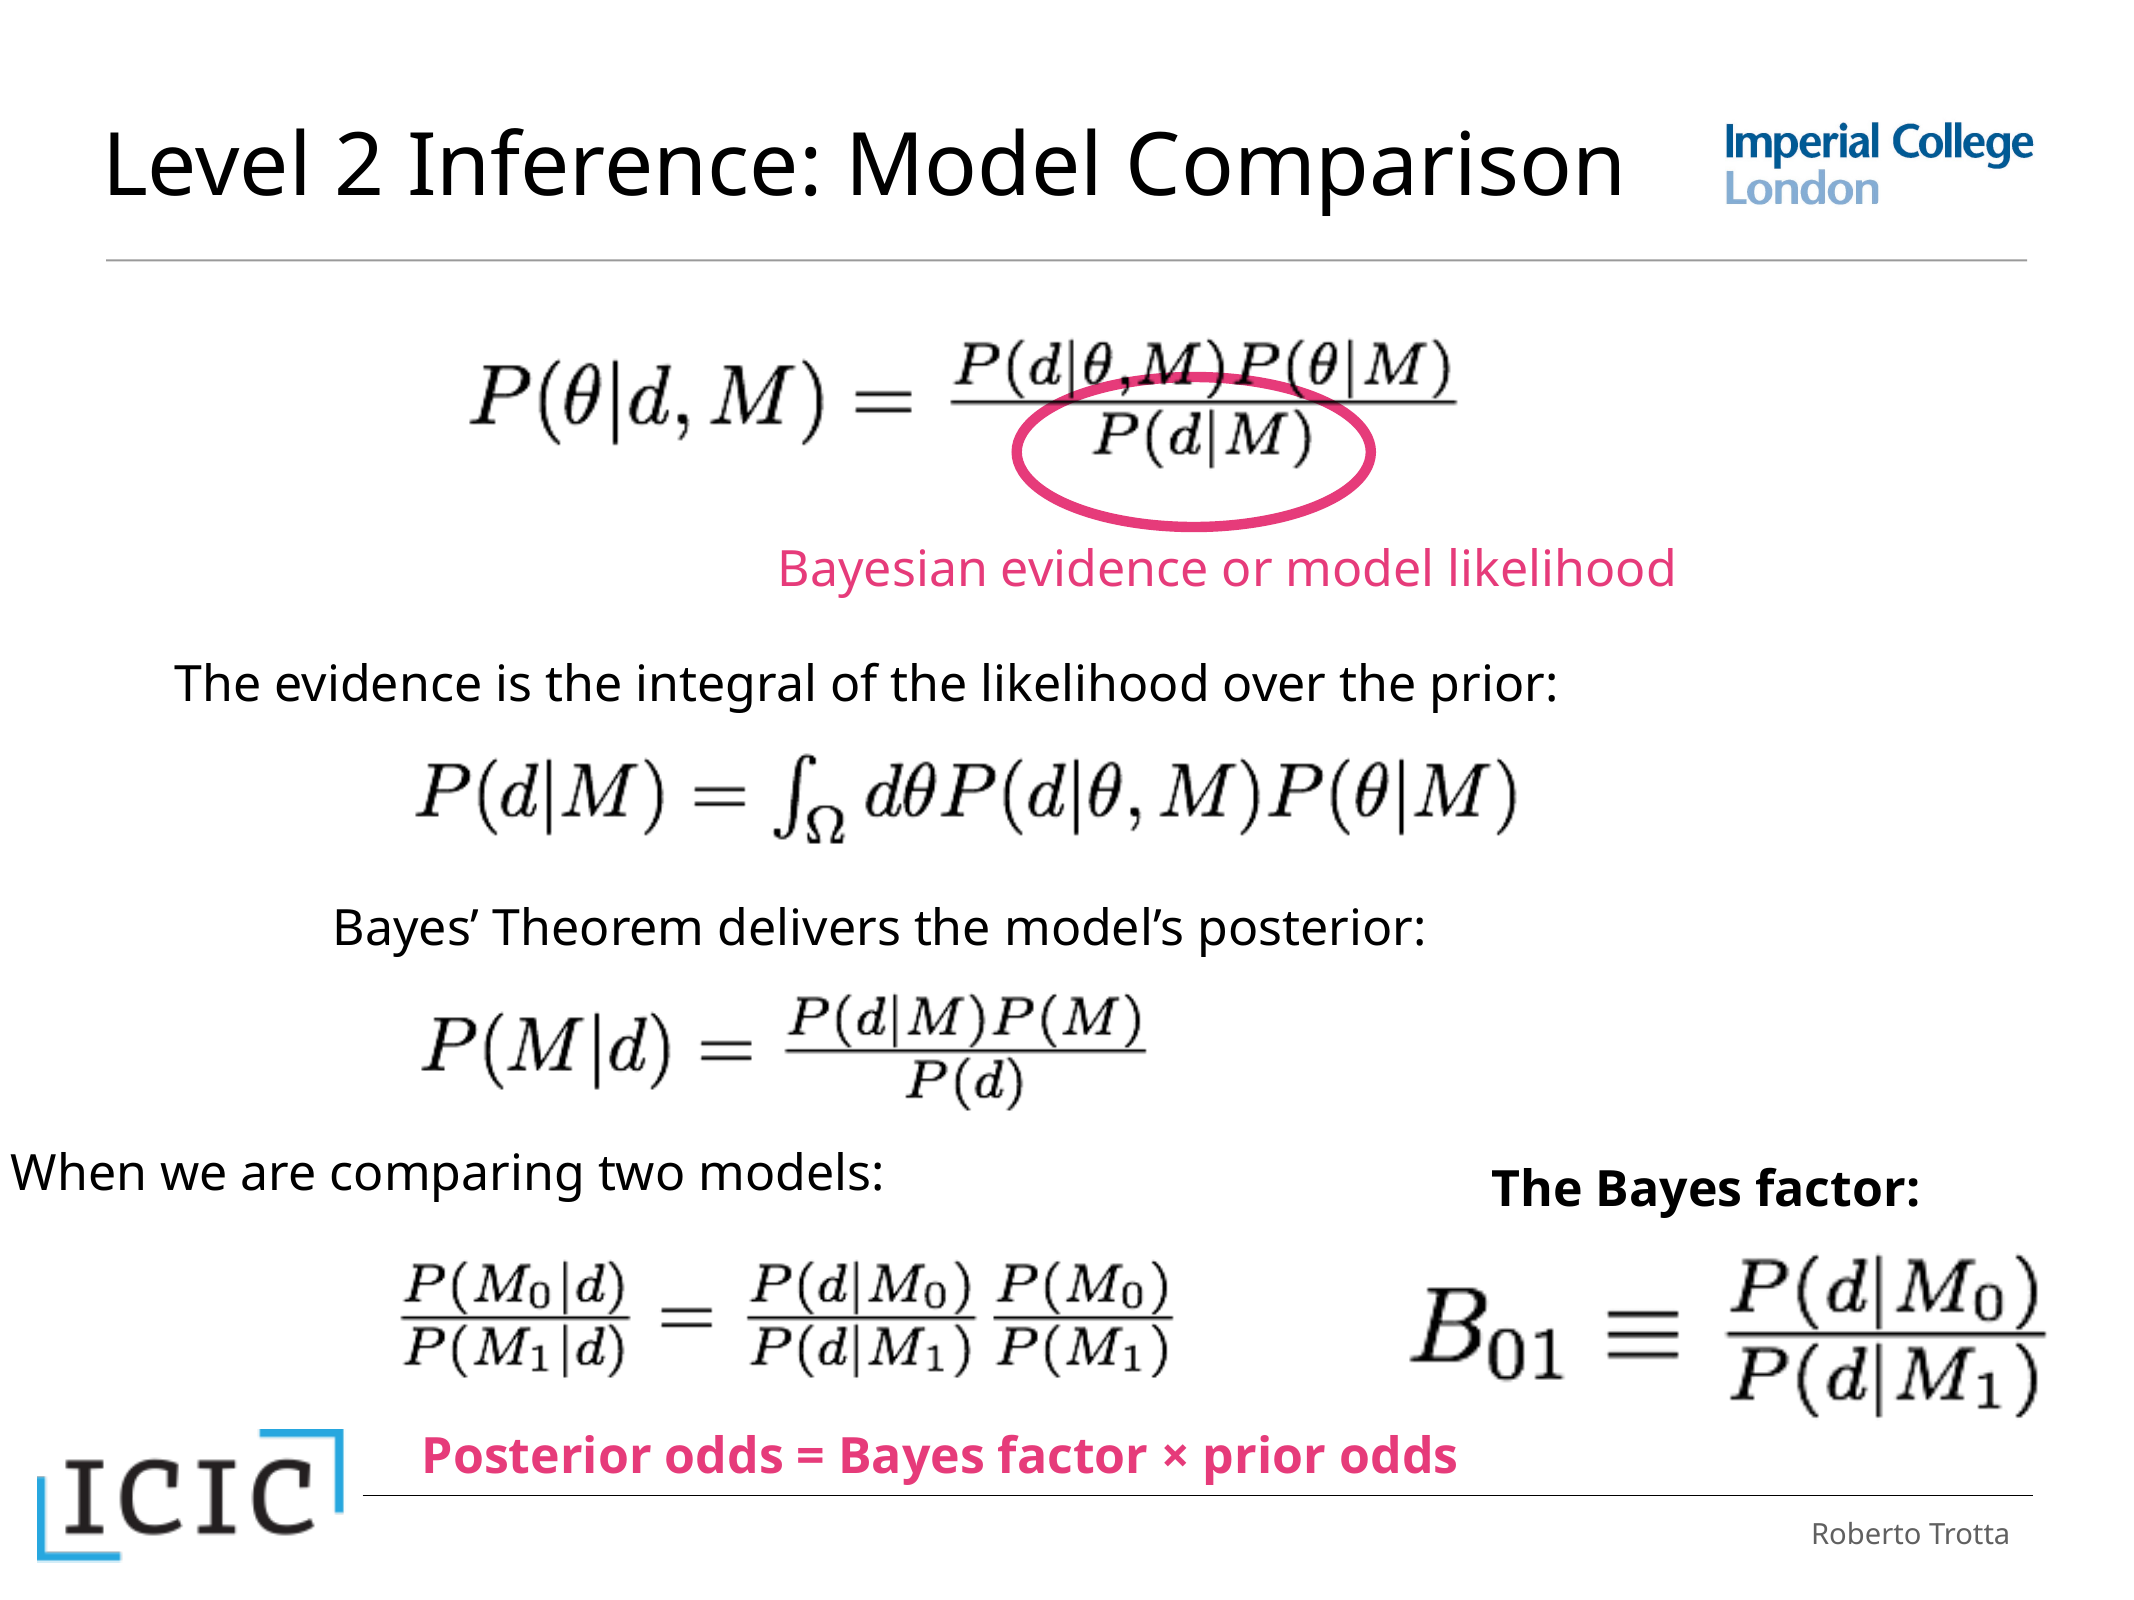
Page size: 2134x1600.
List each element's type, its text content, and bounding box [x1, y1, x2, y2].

picture [1408, 1251, 2061, 1422]
text_box Posterior odds = Bayes factor × prior odds [118, 1414, 1763, 1492]
text_box Bayes’ Theorem delivers the model’s posterior: [20, 886, 1727, 964]
picture [37, 1429, 346, 1563]
text_box When we are comparing two models: [0, 1131, 896, 1209]
picture [393, 1258, 1184, 1380]
text_box The evidence is the integral of the likelihood over the prior: [20, 643, 1727, 720]
picture [414, 751, 1526, 846]
picture [468, 336, 1467, 472]
picture [420, 991, 1157, 1113]
text_box The Bayes factor: [1483, 1148, 1929, 1225]
title Level 2 Inference: Model Comparison [93, 0, 2041, 222]
text_box [1027, 478, 1360, 528]
text_box Bayesian evidence or model likelihood [769, 528, 1686, 606]
